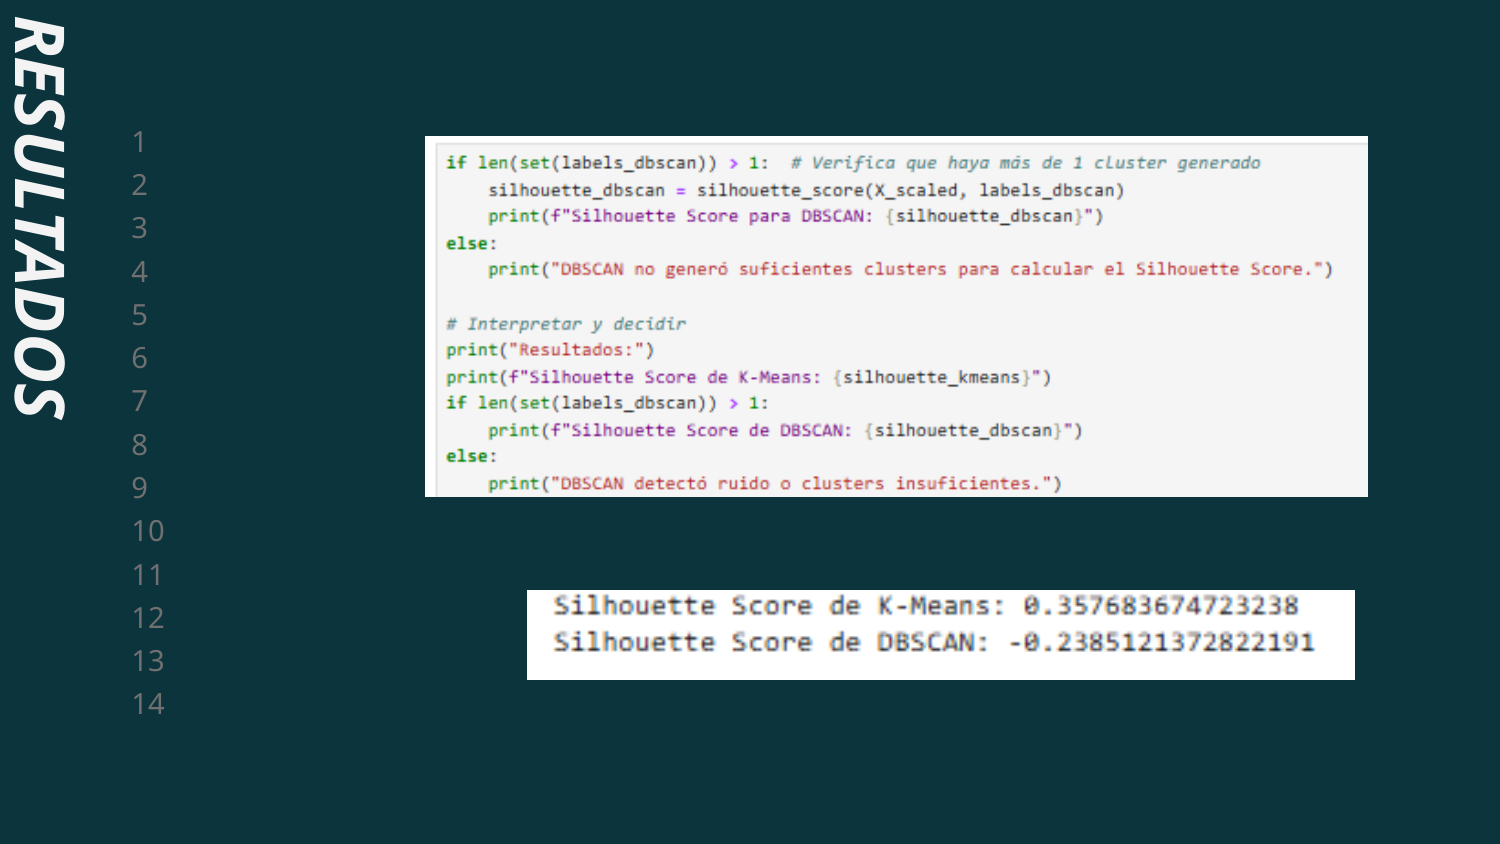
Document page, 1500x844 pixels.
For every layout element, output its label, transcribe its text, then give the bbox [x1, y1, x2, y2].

title RESULTADOS [0, 0, 85, 457]
picture [425, 136, 1368, 497]
picture [527, 590, 1355, 681]
